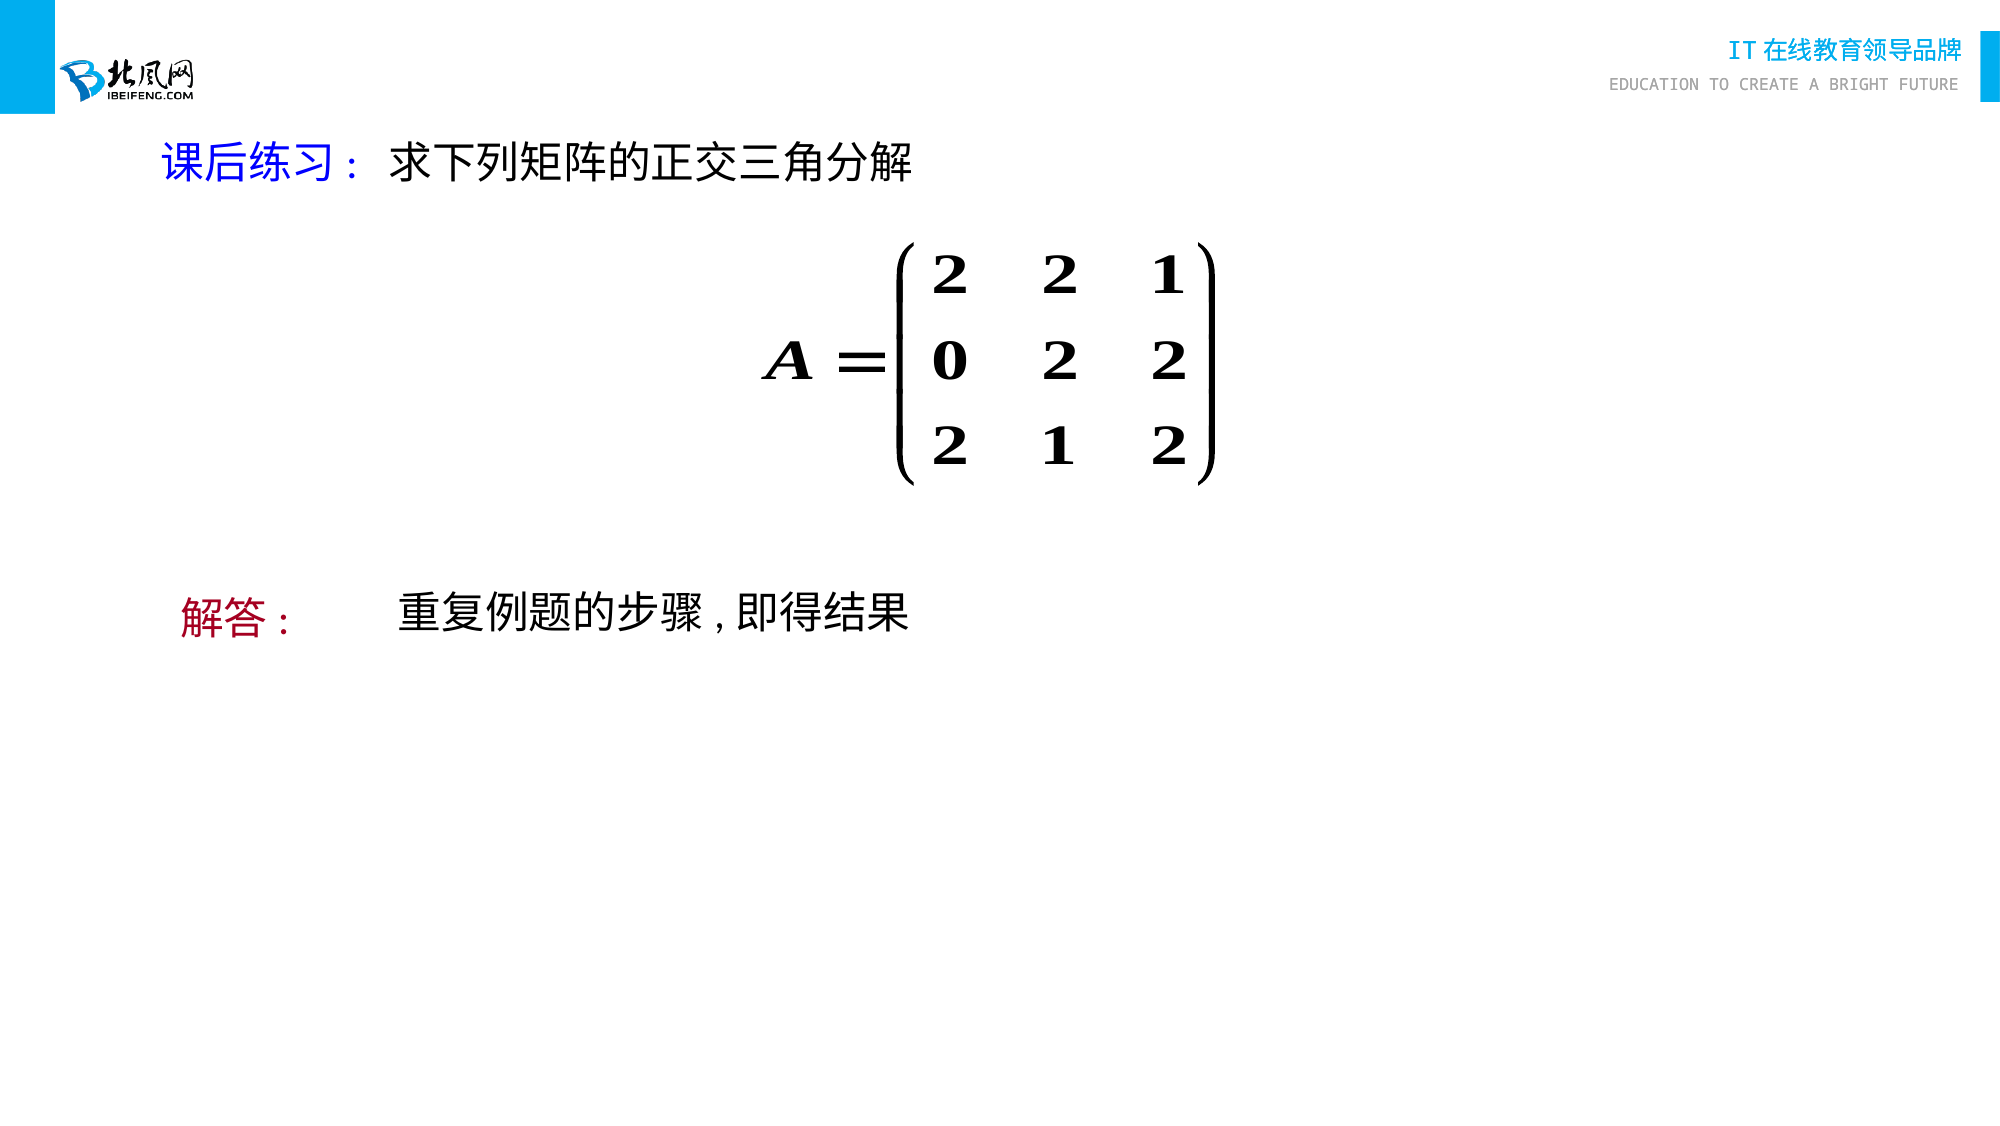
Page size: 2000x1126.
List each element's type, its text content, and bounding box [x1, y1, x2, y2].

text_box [747, 231, 1236, 494]
text_box 重复例题的步骤,即得结果 [291, 575, 2000, 646]
text_box 解答: [165, 562, 1835, 651]
text_box 课后练习: 求下列矩阵的正交三角分解 [142, 125, 932, 196]
picture [56, 54, 198, 103]
